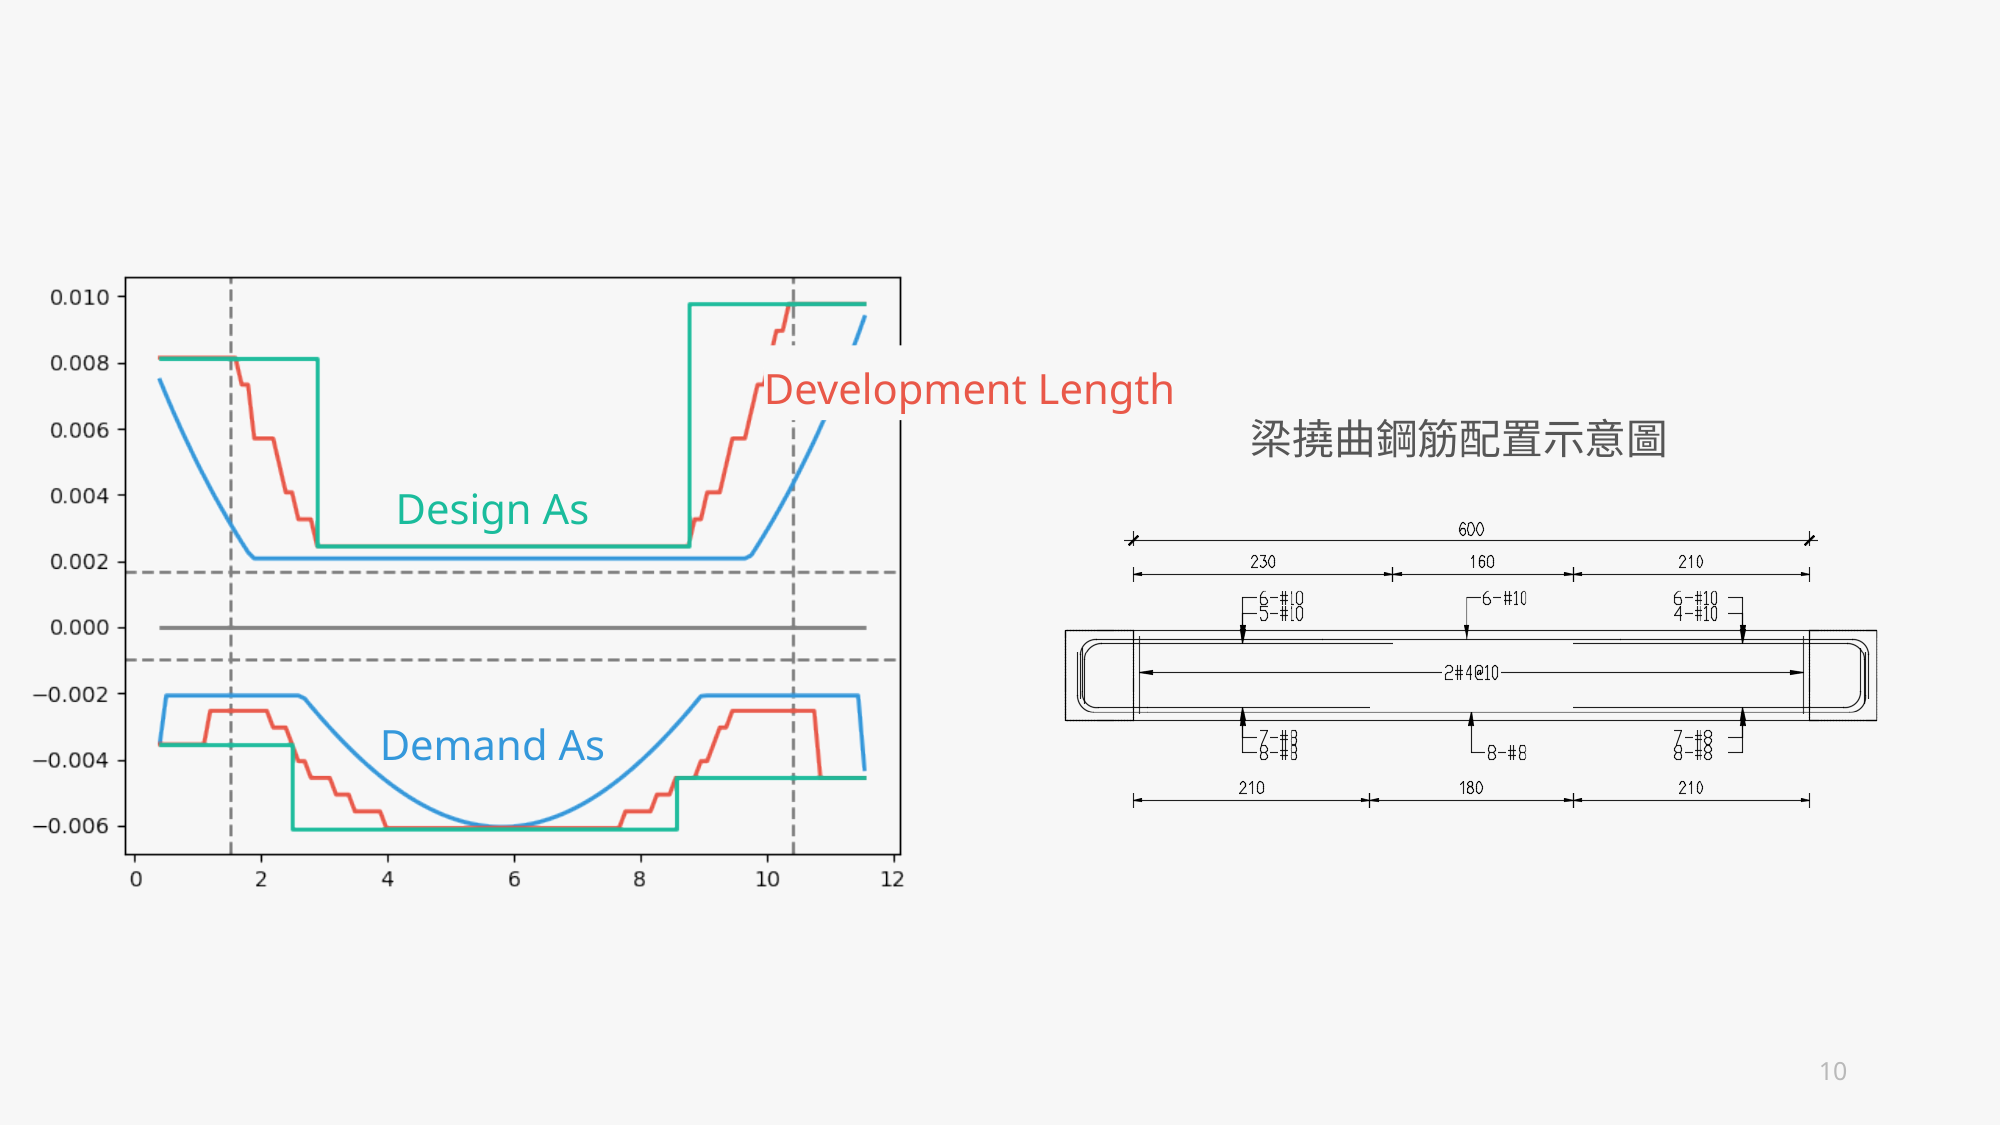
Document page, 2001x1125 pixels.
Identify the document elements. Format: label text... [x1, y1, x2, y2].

text_box Development Length [1000, 345, 1191, 421]
slide_number 10 [1412, 1042, 1863, 1103]
picture [0, 188, 1935, 937]
text_box 梁撓曲鋼筋配置示意圖 [1250, 395, 1684, 471]
